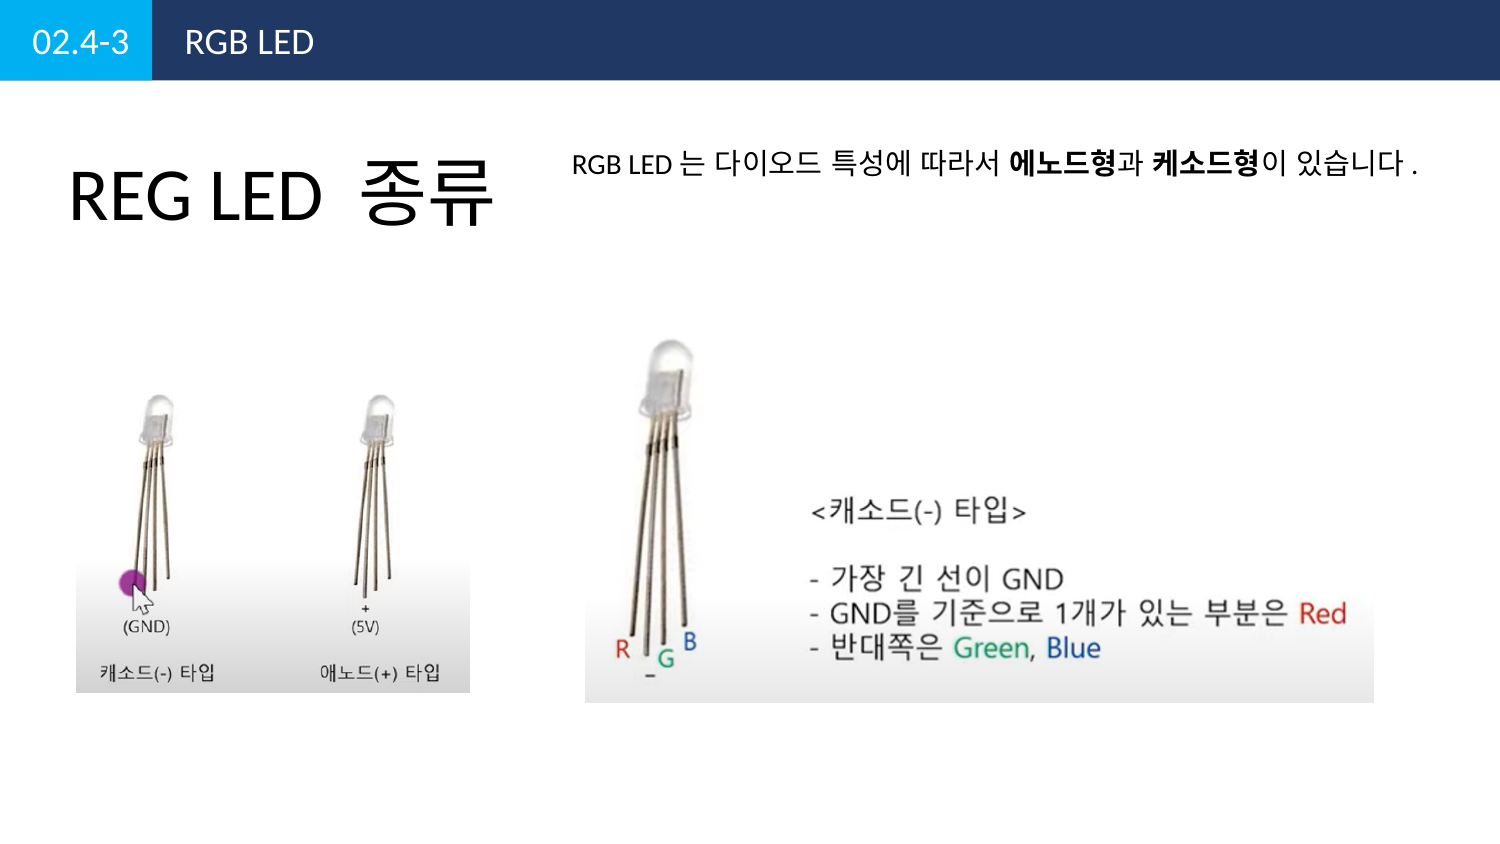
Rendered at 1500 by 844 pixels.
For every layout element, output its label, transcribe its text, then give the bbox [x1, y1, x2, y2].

text_box 02.4-3 [17, 9, 153, 70]
text_box REG LED 종류 [53, 137, 599, 243]
text_box [153, 0, 1500, 81]
text_box RGB LED는 다이오드 특성에 따라서 에노드형과 케소드형이 있습니다. [557, 137, 1446, 188]
text_box RGB LED [169, 9, 945, 70]
text_box [0, 0, 153, 81]
picture [76, 379, 470, 693]
picture [585, 326, 1374, 703]
